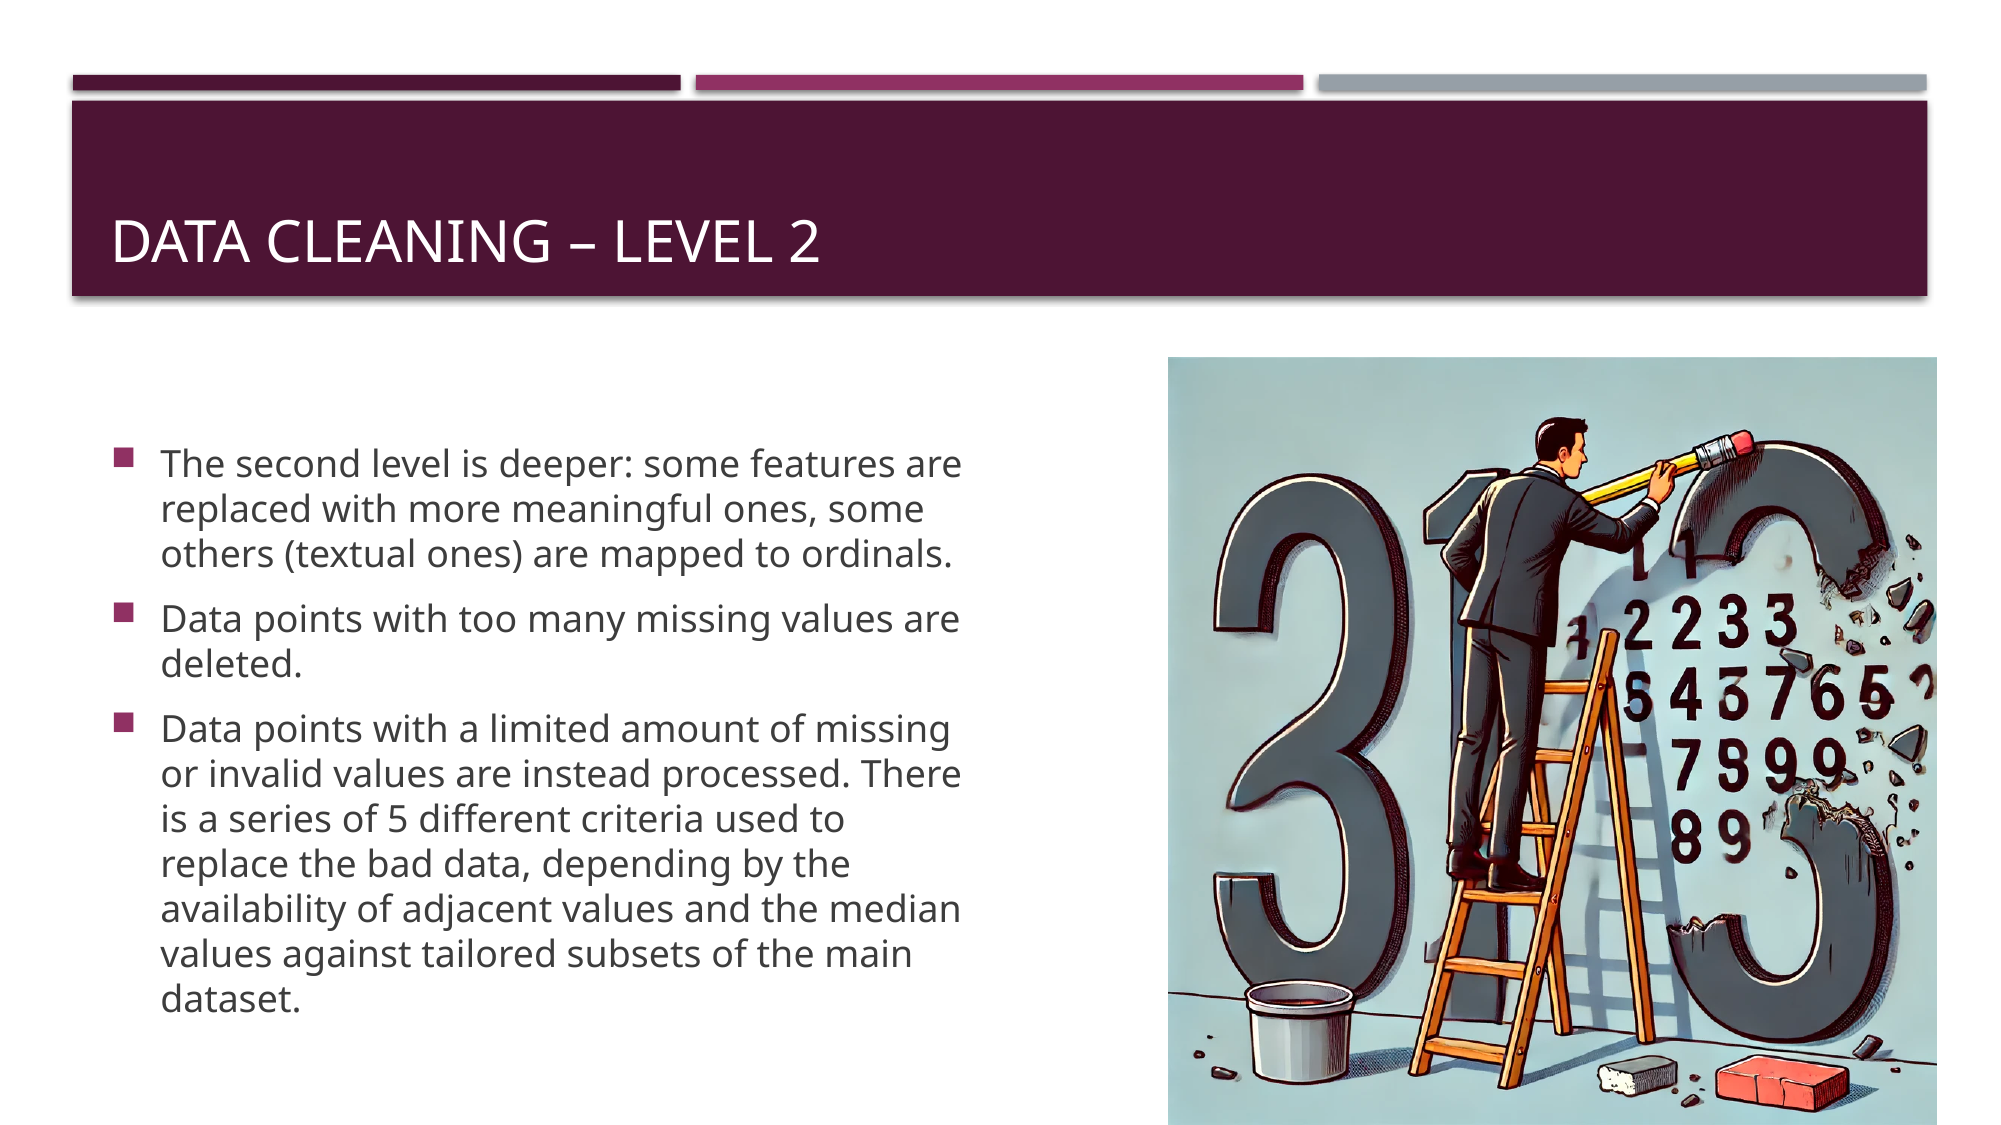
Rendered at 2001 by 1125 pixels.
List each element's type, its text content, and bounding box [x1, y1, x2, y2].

picture [1168, 357, 1937, 1125]
title Data cleaning – Level 2 [95, 115, 1905, 282]
list The second level is deeper: some features are replaced with more meaningful ones, some others (textual ones) are mapped to ordinals. Data points with too many missing values are deleted. Data points with a limited amount of missing or invalid values are instead processed. There is a series of 5 different criteria used to replace the bad data, depending by the availability of adjacent values and the median values against tailored subsets of the main dataset. [95, 357, 1000, 1102]
